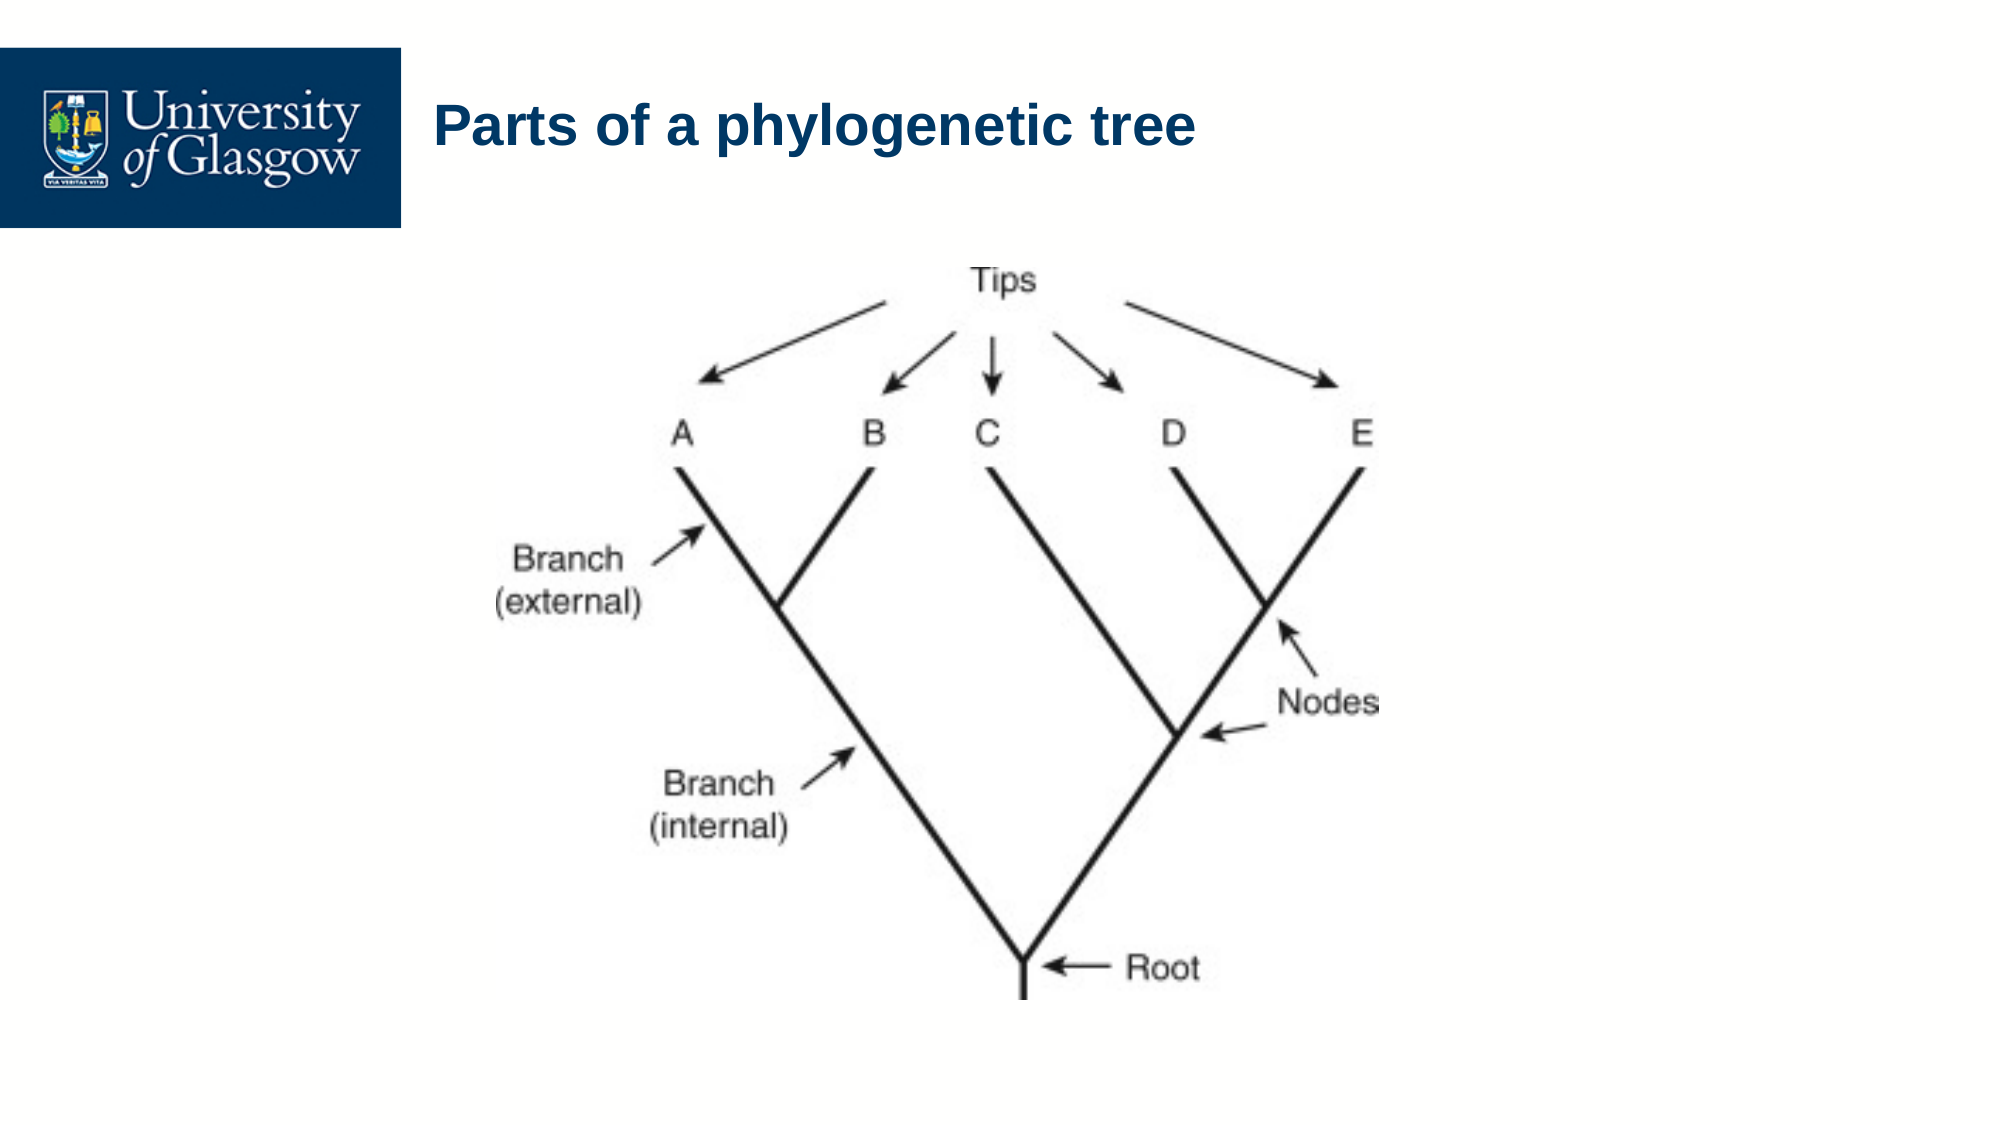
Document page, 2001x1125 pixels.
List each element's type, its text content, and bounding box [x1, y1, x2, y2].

picture [0, 0, 2000, 1125]
title Parts of a phylogenetic tree [418, 87, 1930, 234]
